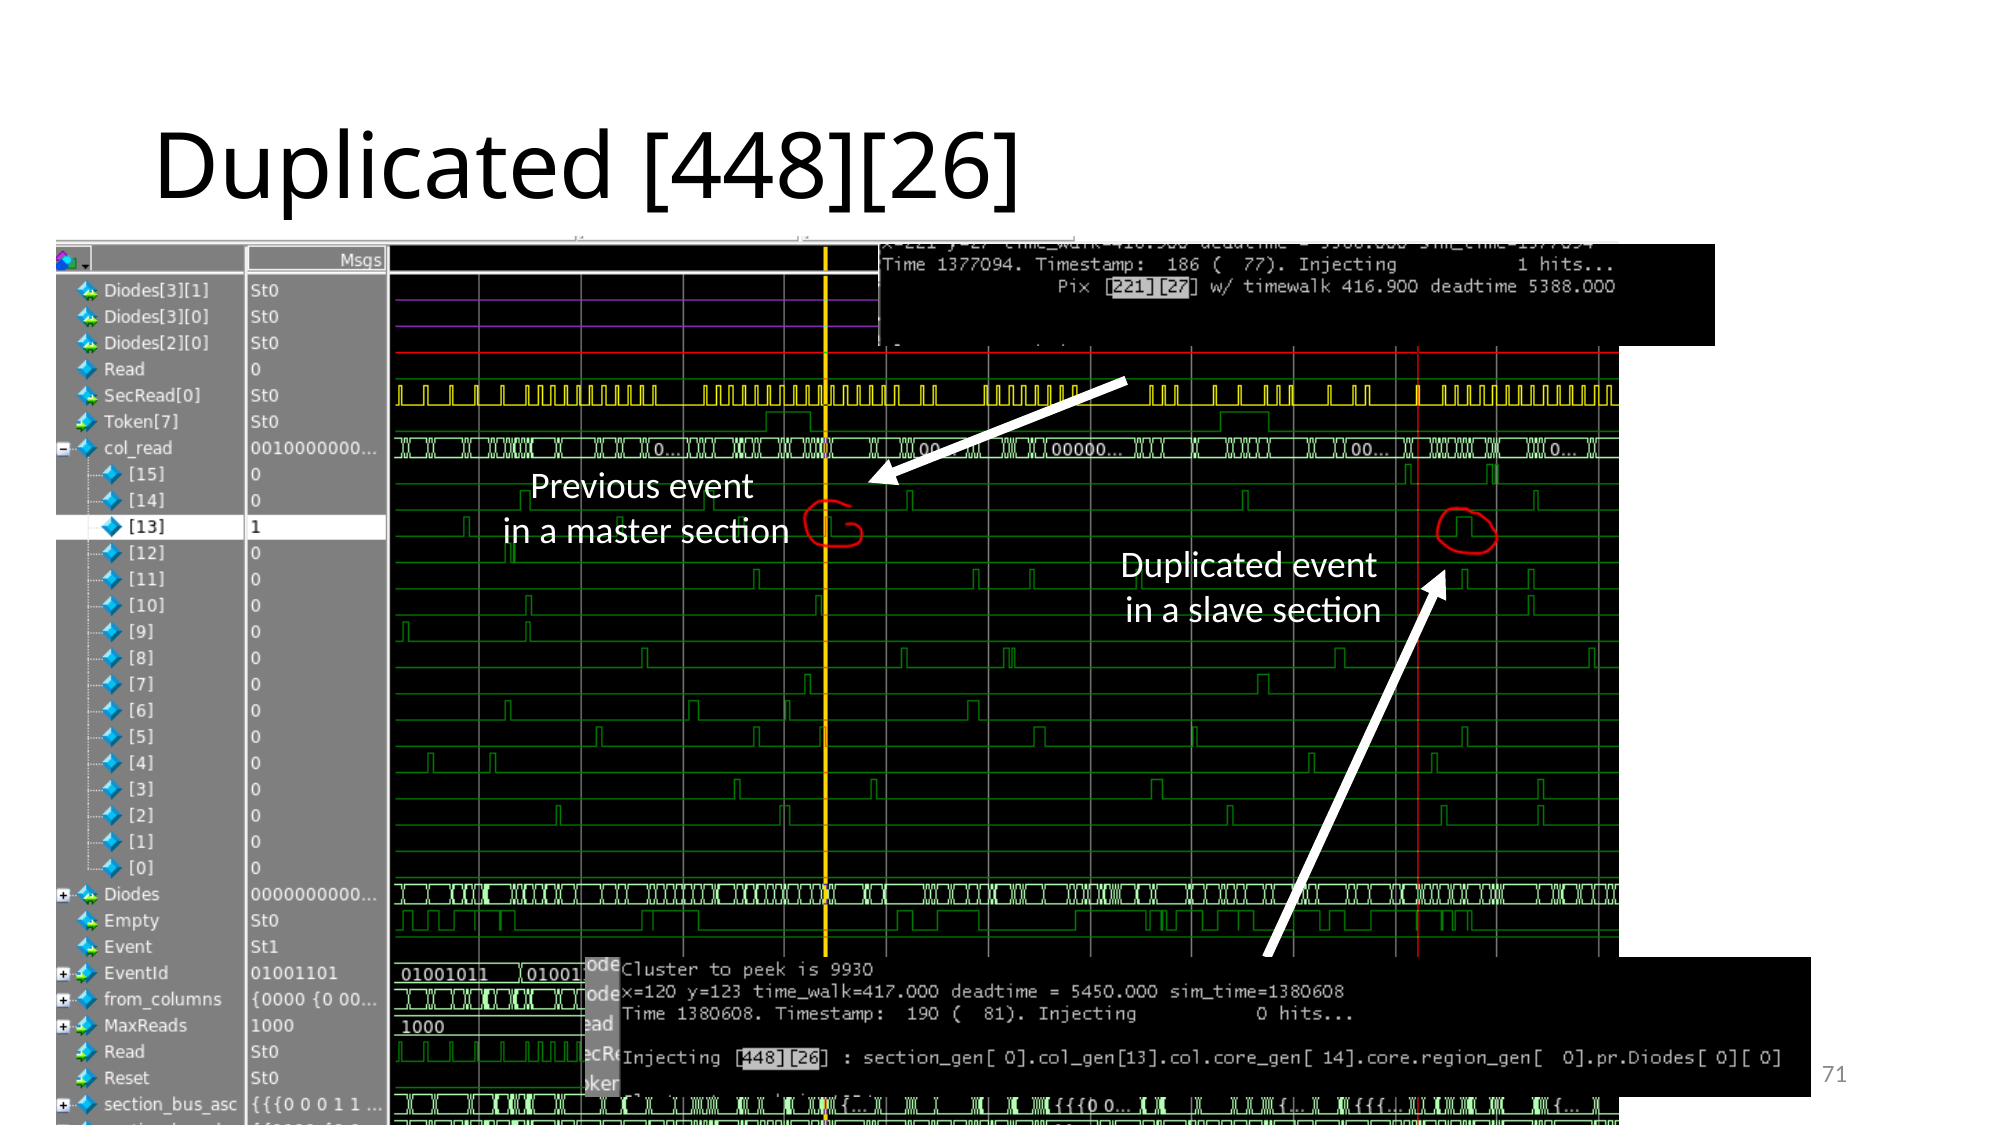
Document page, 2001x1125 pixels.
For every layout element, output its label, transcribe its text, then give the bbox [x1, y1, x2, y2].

picture [56, 236, 1811, 1125]
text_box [1266, 569, 1446, 957]
title Duplicated [448][26] [137, 59, 1863, 278]
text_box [867, 380, 1127, 483]
slide_number 71 [1619, 1042, 1863, 1103]
